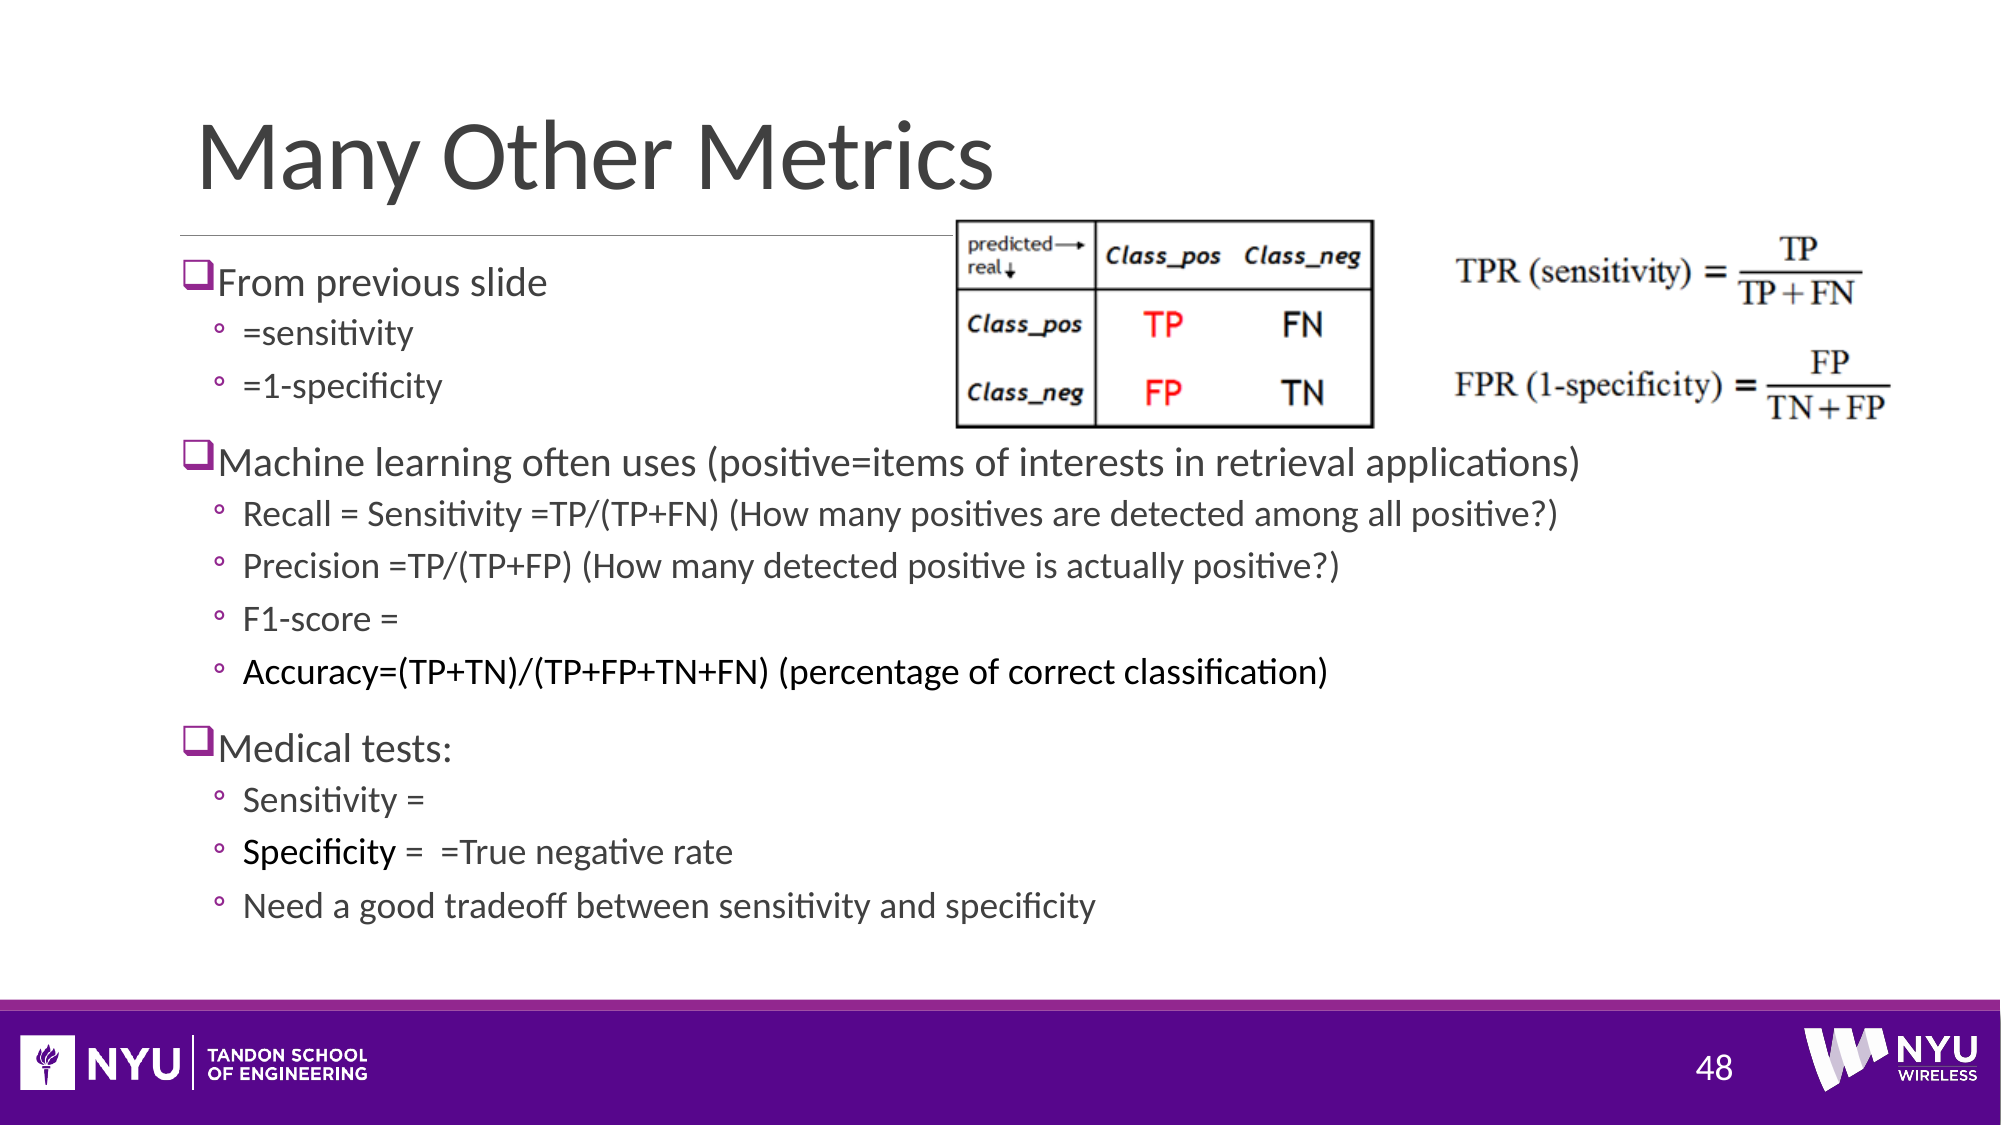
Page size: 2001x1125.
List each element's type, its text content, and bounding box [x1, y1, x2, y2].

slide_number 48 [1533, 1035, 1749, 1096]
picture [952, 217, 1906, 433]
title Many Other Metrics [180, 47, 1830, 218]
